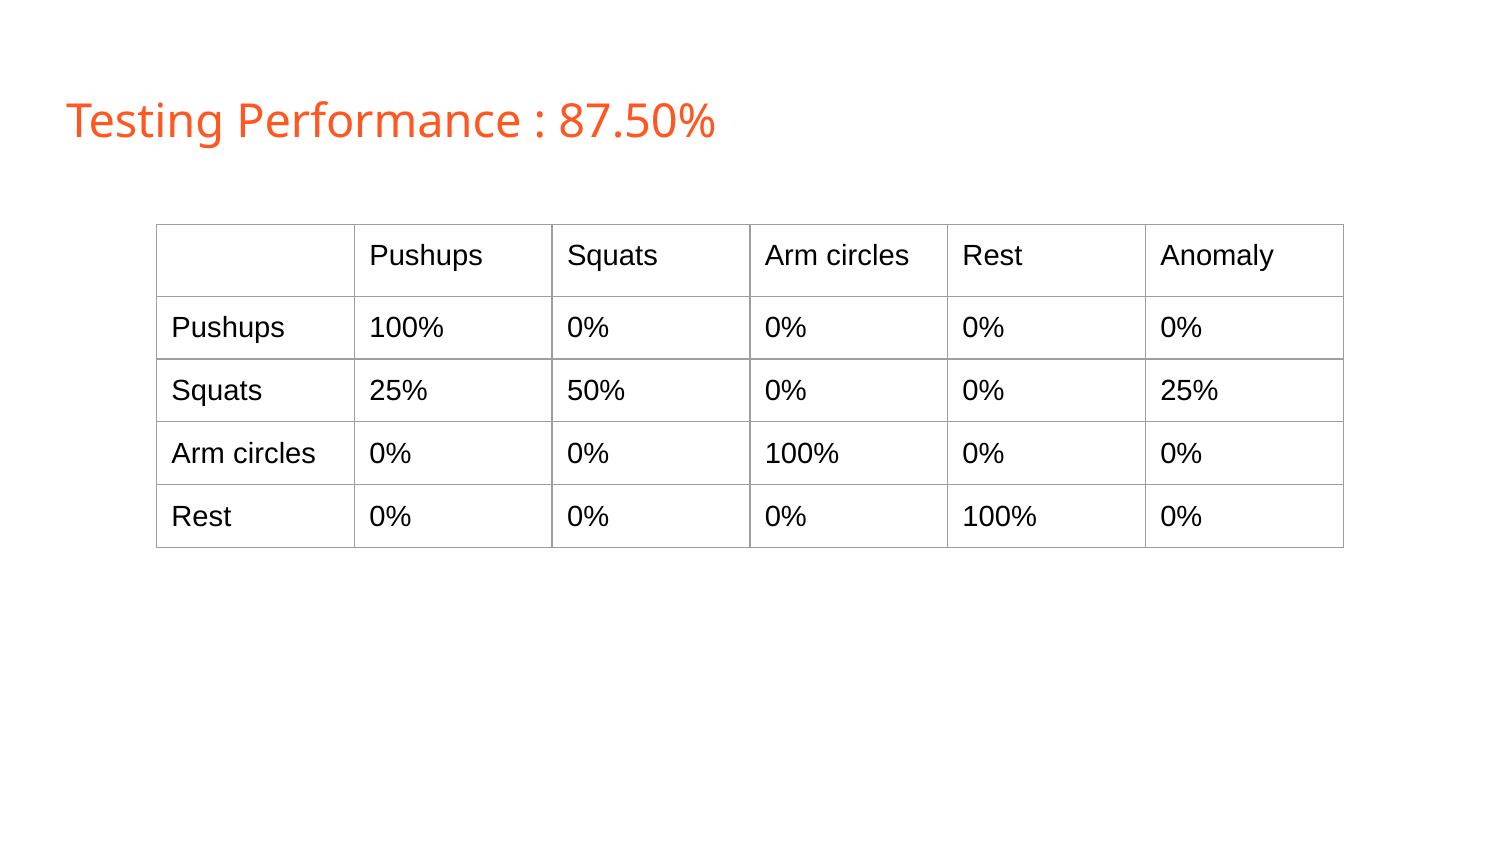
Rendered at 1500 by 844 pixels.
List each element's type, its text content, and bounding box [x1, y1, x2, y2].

table_cell Arm circles [157, 422, 354, 484]
table_cell 0% [1146, 485, 1343, 547]
table_cell Pushups [157, 297, 354, 358]
table_cell 0% [948, 422, 1145, 484]
table_cell 0% [948, 297, 1145, 358]
table_header Anomaly [1146, 225, 1343, 296]
table_cell 100% [751, 422, 947, 484]
table_cell 50% [553, 360, 749, 421]
table_cell 0% [553, 297, 749, 358]
table_cell 0% [355, 485, 551, 547]
table_cell Rest [157, 485, 354, 547]
table_cell 25% [1146, 360, 1343, 421]
table_cell 100% [355, 297, 551, 358]
title Testing Performance : 87.50% [51, 72, 1449, 167]
table_cell 25% [355, 360, 551, 421]
table_cell 100% [948, 485, 1145, 547]
table_cell 0% [751, 360, 947, 421]
table_header [157, 225, 354, 296]
table_cell 0% [751, 485, 947, 547]
table_cell 0% [751, 297, 947, 358]
table_cell Squats [157, 360, 354, 421]
table_header Squats [553, 225, 749, 296]
table_cell 0% [553, 422, 749, 484]
table_header Arm circles [751, 225, 947, 296]
table_cell 0% [355, 422, 551, 484]
table_header Pushups [355, 225, 551, 296]
table_cell 0% [1146, 297, 1343, 358]
table_cell 0% [1146, 422, 1343, 484]
table_cell 0% [948, 360, 1145, 421]
table_header Rest [948, 225, 1145, 296]
table_cell 0% [553, 485, 749, 547]
